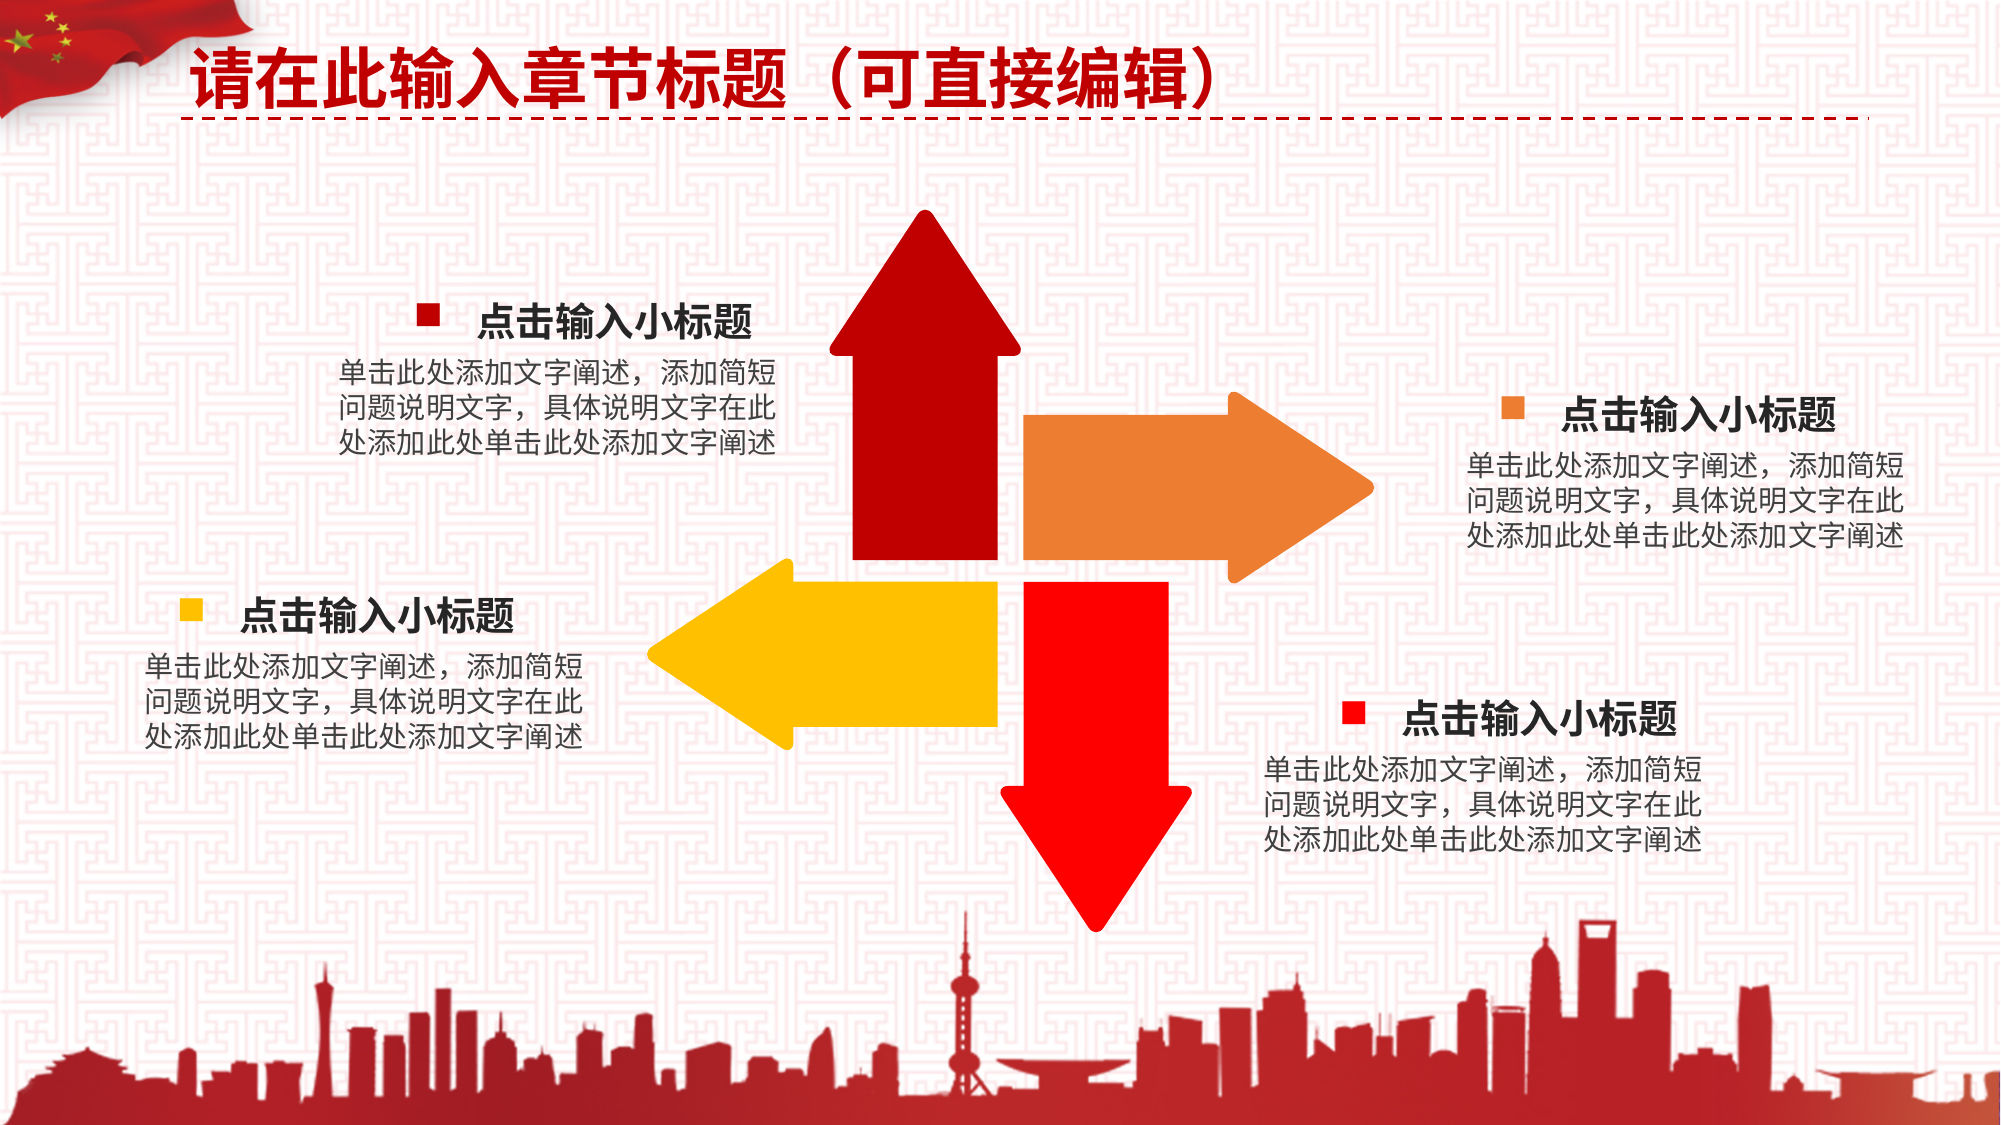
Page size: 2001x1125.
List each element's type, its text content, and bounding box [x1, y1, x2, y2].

text_box 点击输入小标题 [1471, 379, 1914, 445]
text_box [829, 209, 1021, 561]
text_box [1023, 391, 1375, 584]
picture [0, 0, 2001, 1125]
text_box 单击此处添加文字阐述，添加简短问题说明文字，具体说明文字在此处添加此处单击此处添加文字阐述 [1439, 446, 1952, 571]
text_box [1000, 581, 1192, 933]
text_box 点击输入小标题 [337, 286, 780, 352]
text_box 点击输入小标题 [1262, 684, 1705, 749]
text_box [647, 558, 998, 751]
text_box 单击此处添加文字阐述，添加简短问题说明文字，具体说明文字在此处添加此处单击此处添加文字阐述 [292, 353, 804, 478]
text_box 单击此处添加文字阐述，添加简短问题说明文字，具体说明文字在此处添加此处单击此处添加文字阐述 [118, 648, 630, 772]
text_box 点击输入小标题 [149, 581, 592, 646]
text_box 单击此处添加文字阐述，添加简短问题说明文字，具体说明文字在此处添加此处单击此处添加文字阐述 [1218, 751, 1730, 875]
